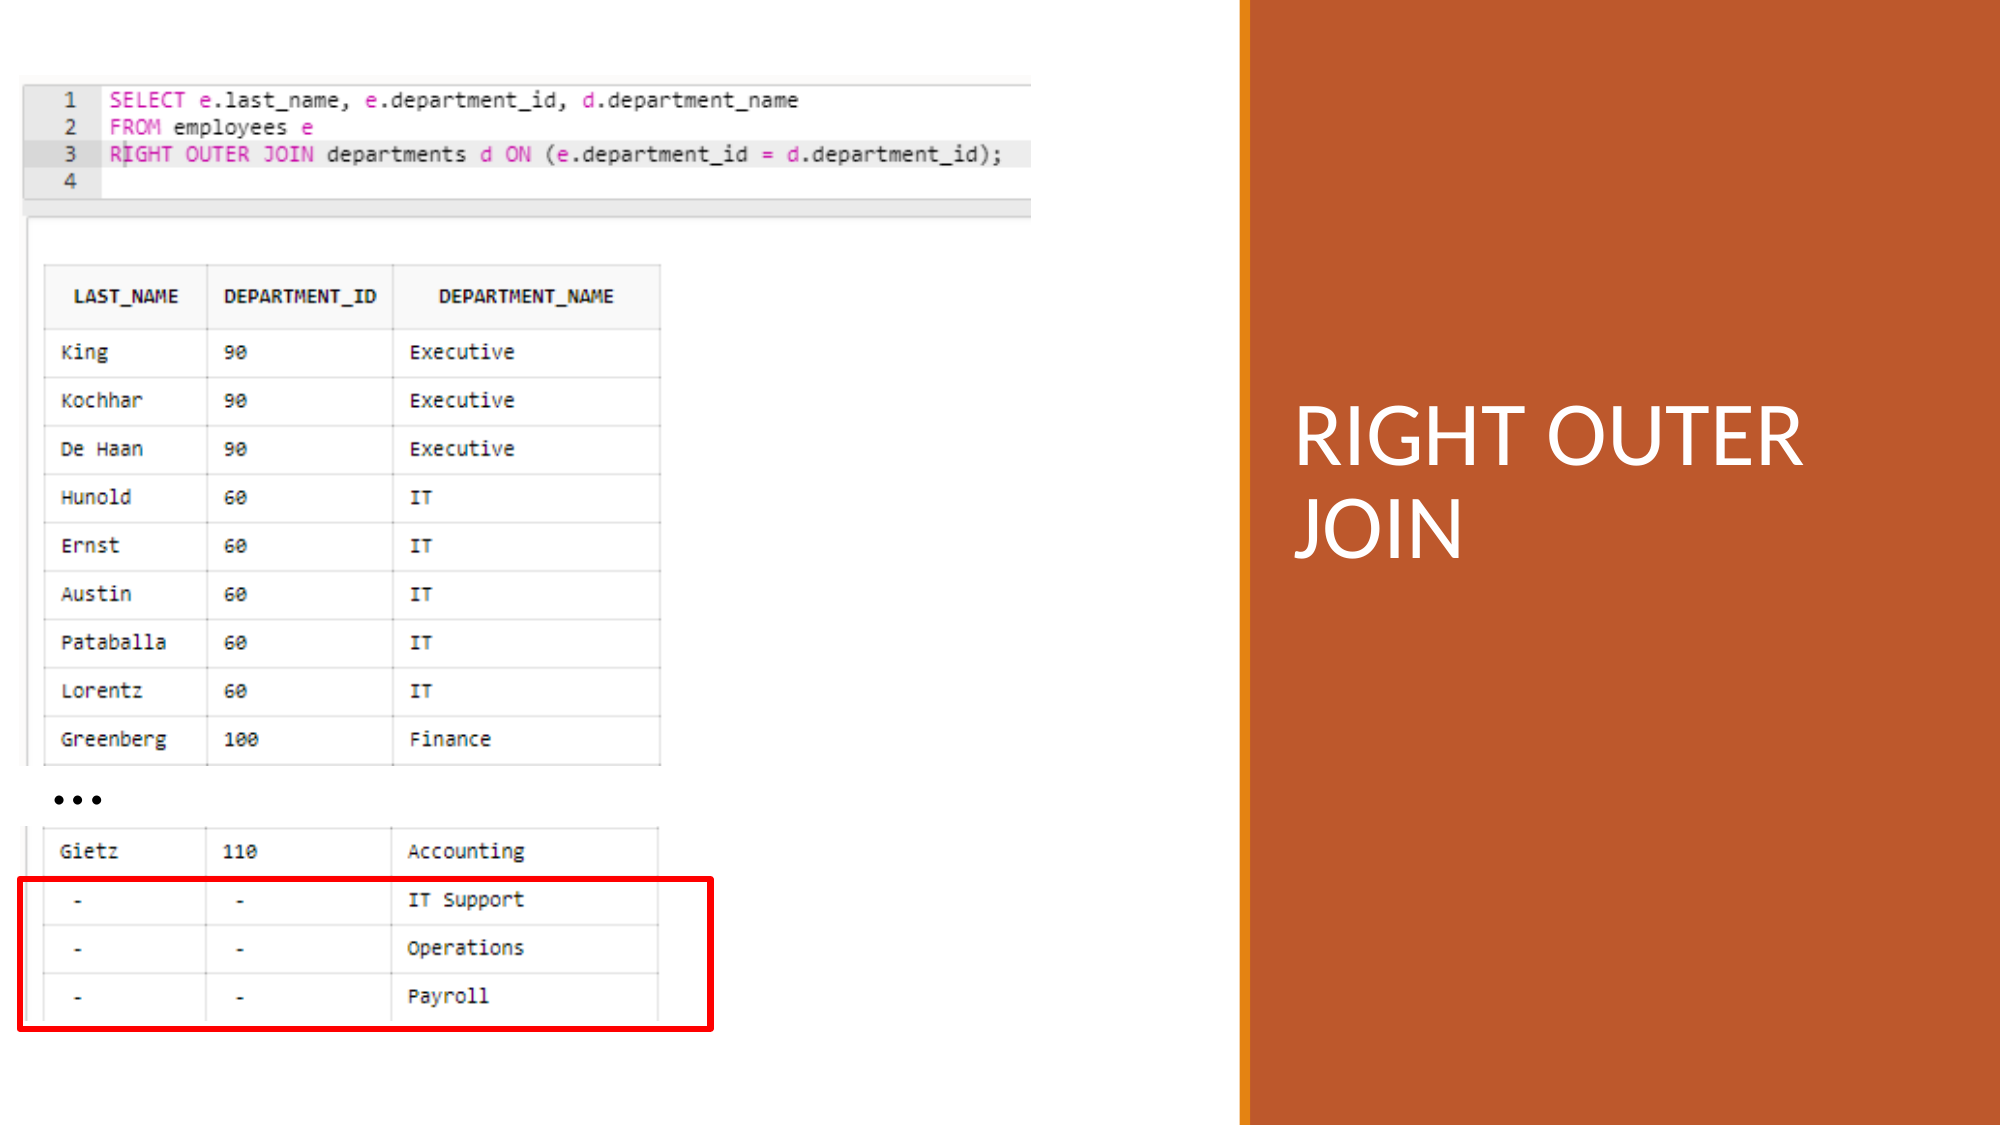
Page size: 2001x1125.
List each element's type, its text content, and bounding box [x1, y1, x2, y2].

text_box [1251, 0, 2000, 1125]
text_box [1239, 0, 1251, 711]
text_box [1239, 724, 1251, 1125]
text_box … [37, 774, 199, 824]
text_box [0, 0, 1239, 1125]
picture [19, 74, 1031, 766]
picture [20, 825, 726, 1022]
title RIGHT OUTER JOIN [1278, 104, 2000, 585]
